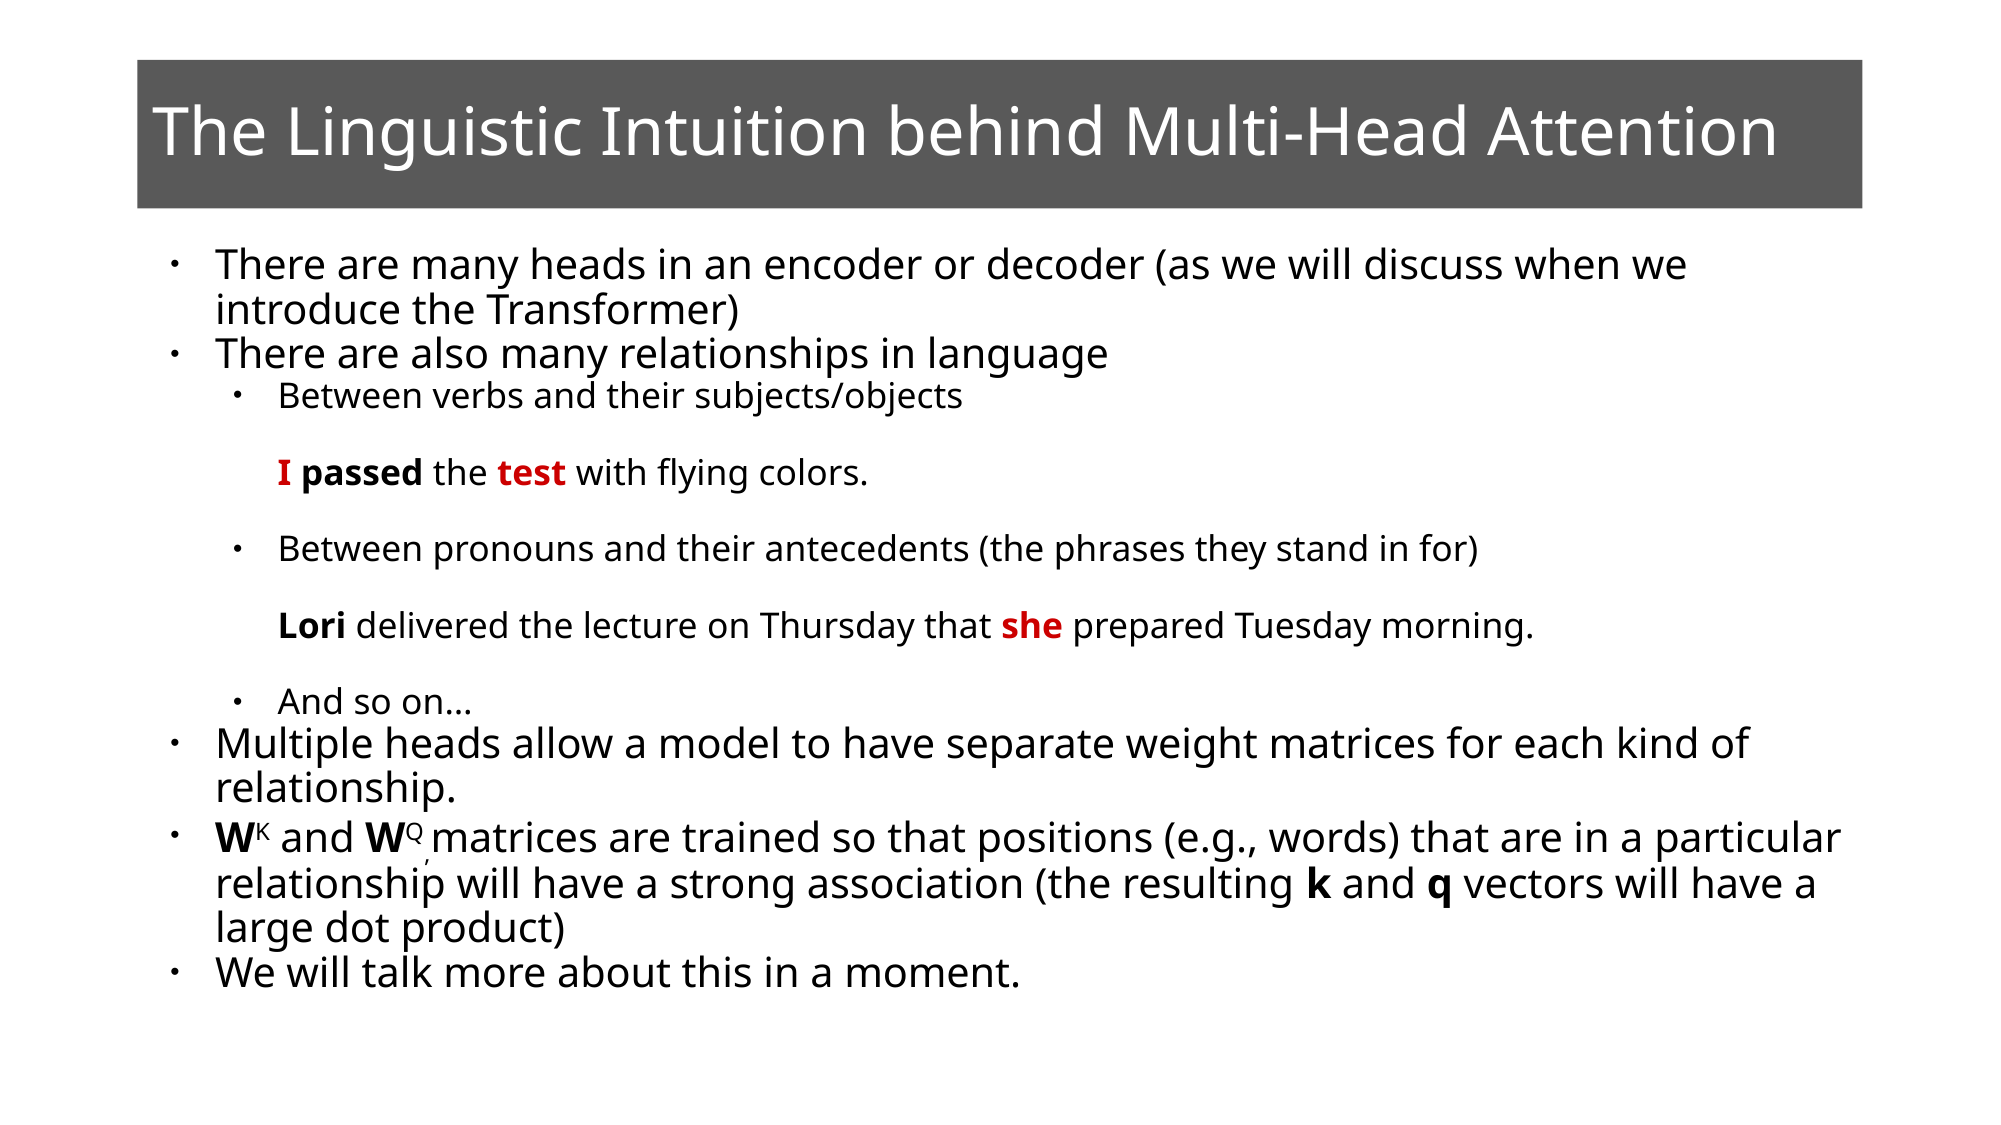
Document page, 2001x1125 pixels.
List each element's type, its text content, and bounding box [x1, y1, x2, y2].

list There are many heads in an encoder or decoder (as we will discuss when we introduce the Transformer) There are also many relationships in language Between verbs and their subjects/objects I passed the test with flying colors. Between pronouns and their antecedents (the phrases they stand in for) Lori delivered the lecture on Thursday that she prepared Tuesday morning. And so on… Multiple heads allow a model to have separate weight matrices for each kind of relationship. WK and WQ,matrices are trained so that positions (e.g., words) that are in a particular relationship will have a strong association (the resulting k and q vectors will have a large dot product) We will talk more about this in a moment. [137, 236, 1863, 1014]
title The Linguistic Intuition behind Multi-Head Attention [137, 59, 1863, 209]
